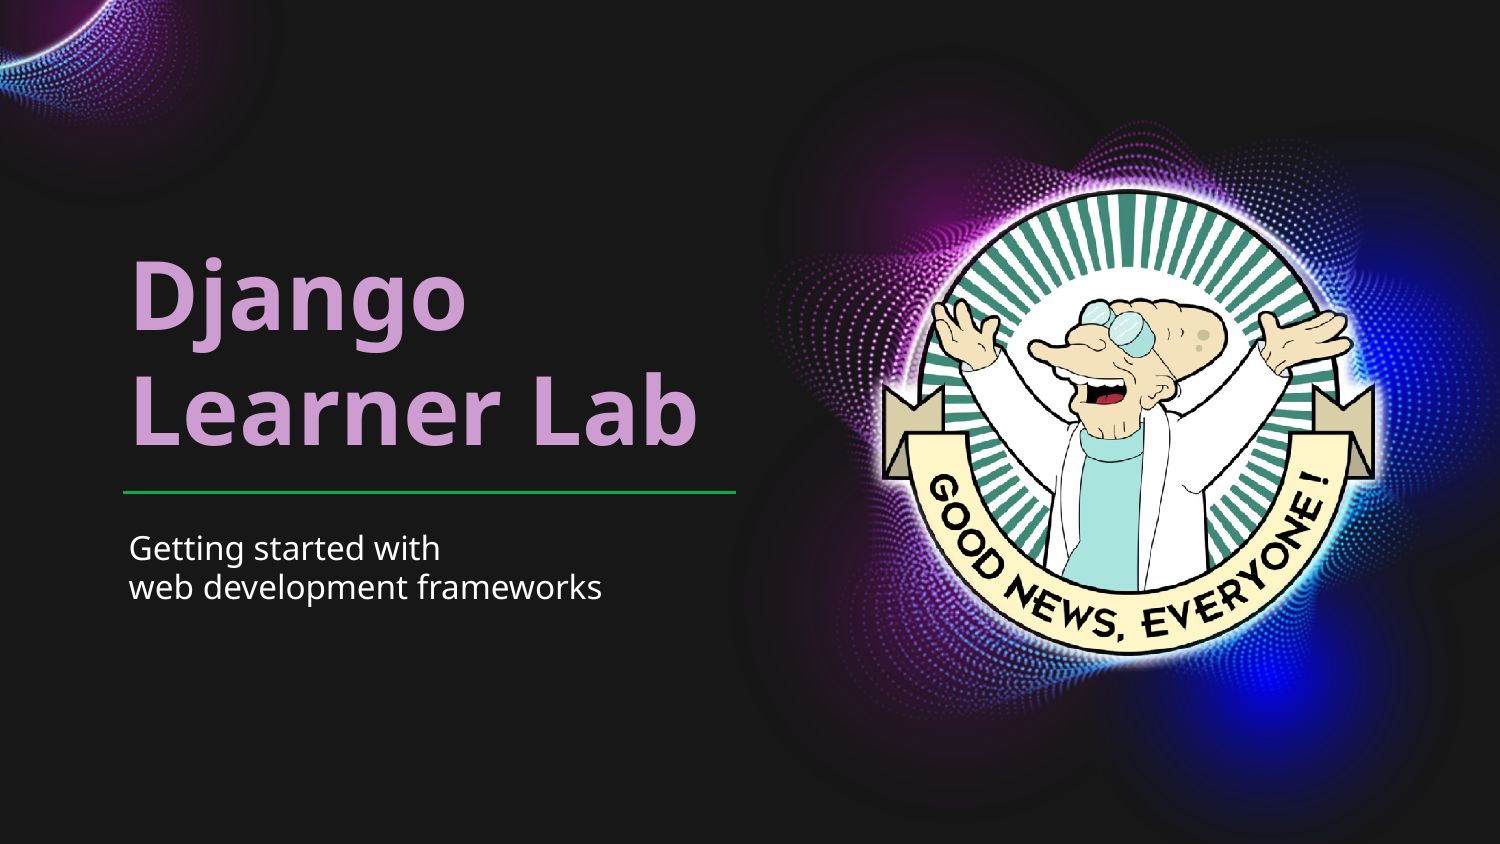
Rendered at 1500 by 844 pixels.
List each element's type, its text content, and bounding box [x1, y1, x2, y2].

subtitle Getting started with web development frameworks [113, 511, 804, 590]
picture [510, 0, 1500, 844]
picture [0, 0, 322, 235]
title Django Learner Lab [113, 215, 804, 480]
